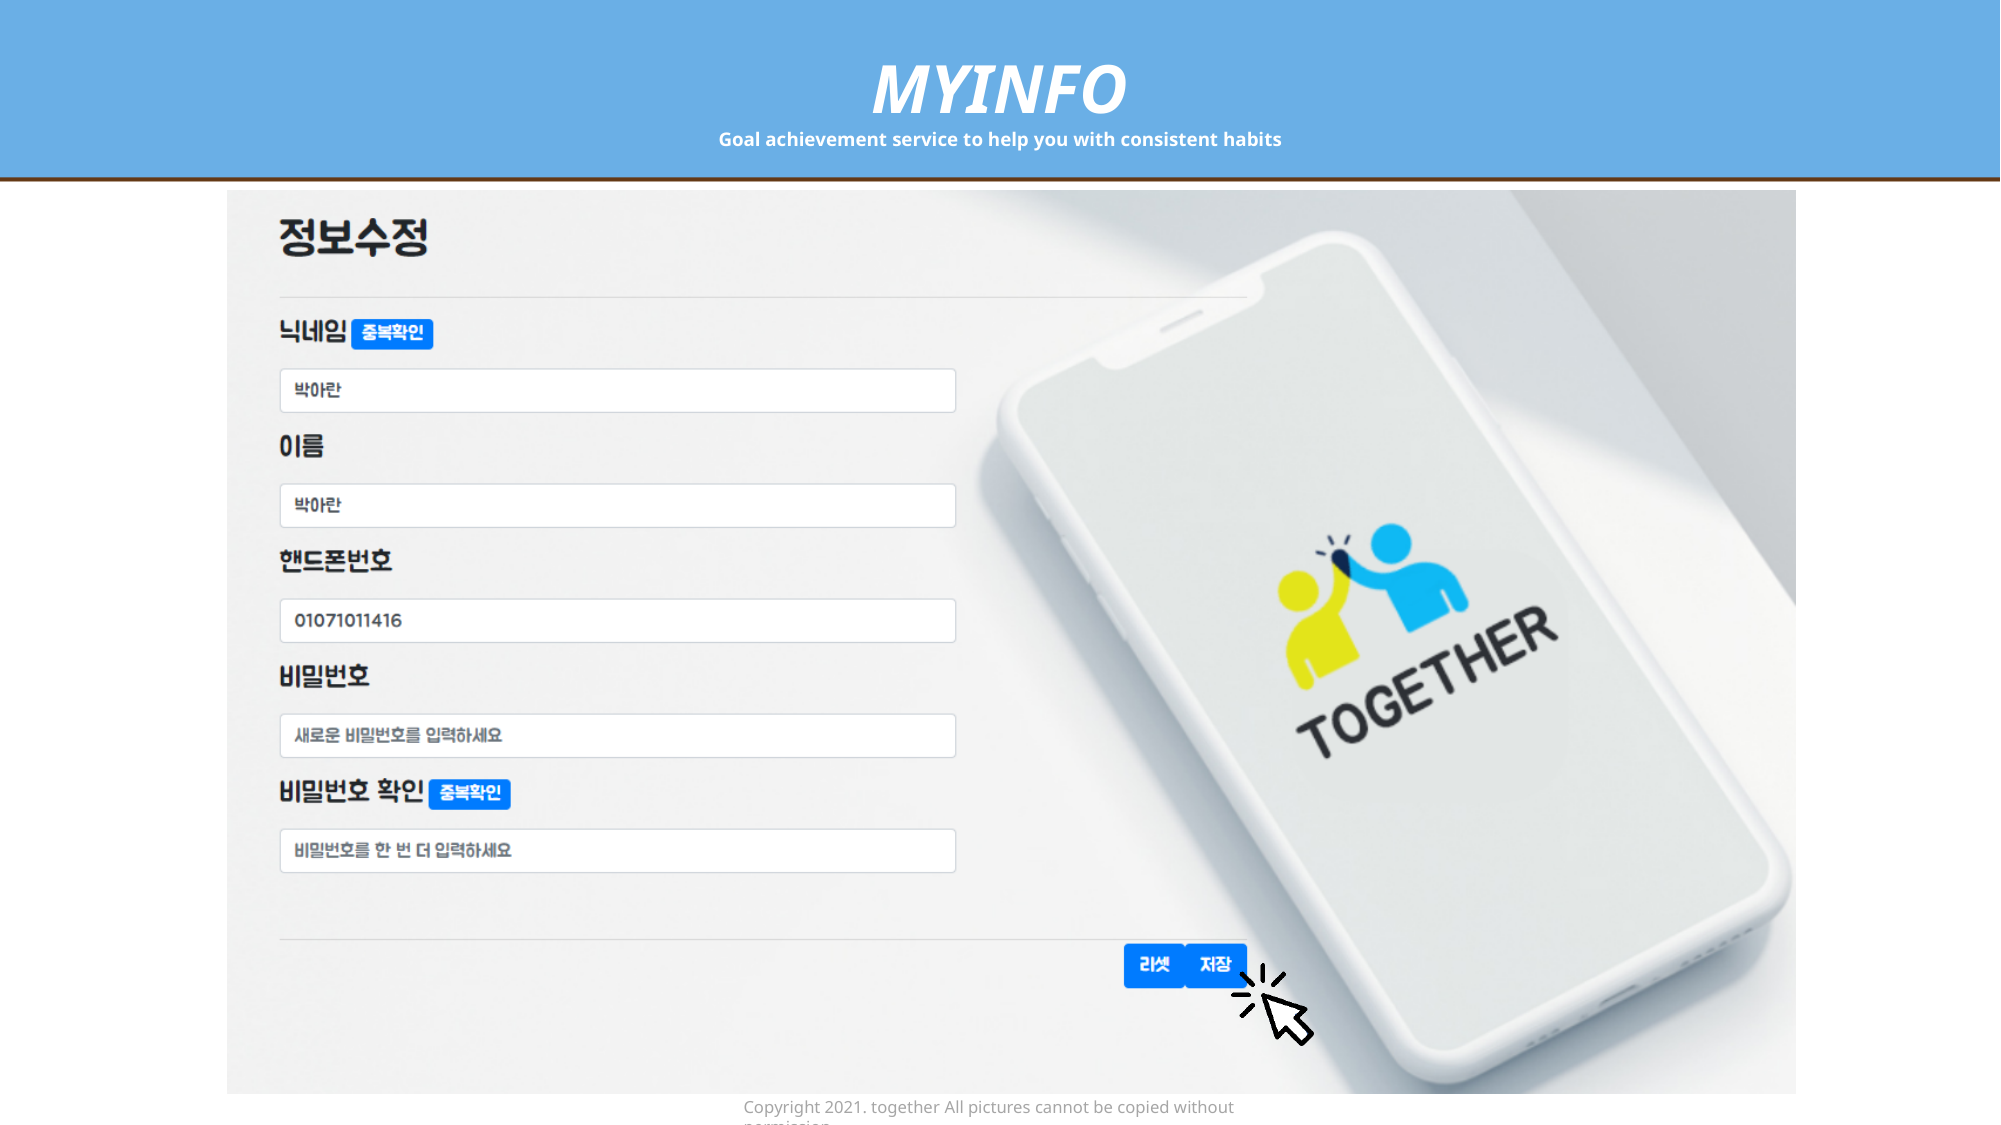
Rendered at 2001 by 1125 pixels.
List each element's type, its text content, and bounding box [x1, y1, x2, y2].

picture [227, 190, 1796, 1094]
text_box MYINFO Goal achievement service to help you with consistent habits [0, 0, 2000, 178]
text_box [1231, 963, 1314, 1047]
